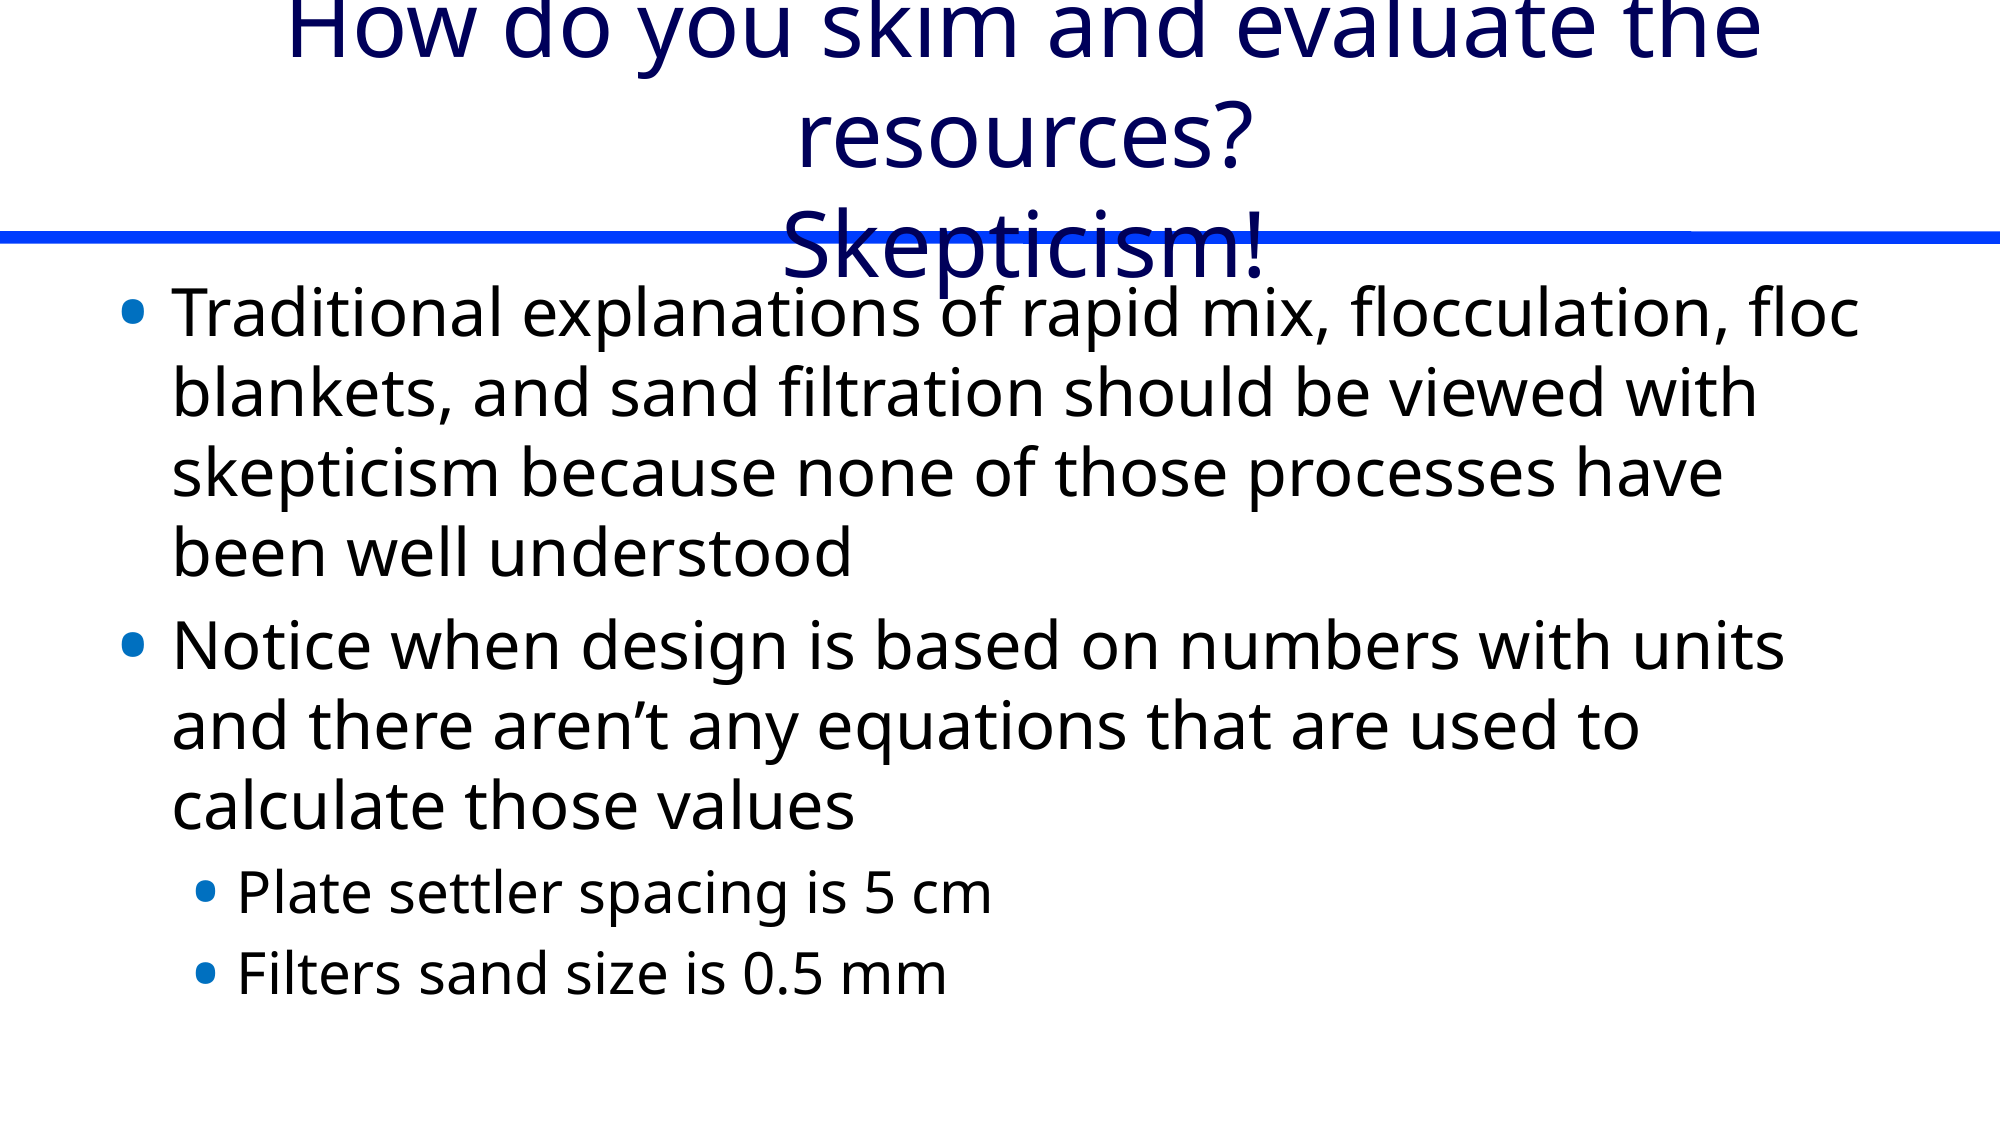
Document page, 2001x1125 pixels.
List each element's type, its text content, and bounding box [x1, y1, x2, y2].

list Traditional explanations of rapid mix, flocculation, floc blankets, and sand filtration should be viewed with skepticism because none of those processes have been well understood Notice when design is based on numbers with units and there aren’t any equations that are used to calculate those values Plate settler spacing is 5 cm Filters sand size is 0.5 mm [99, 262, 1901, 1006]
title How do you skim and evaluate the resources? Skepticism! [99, 37, 1950, 225]
